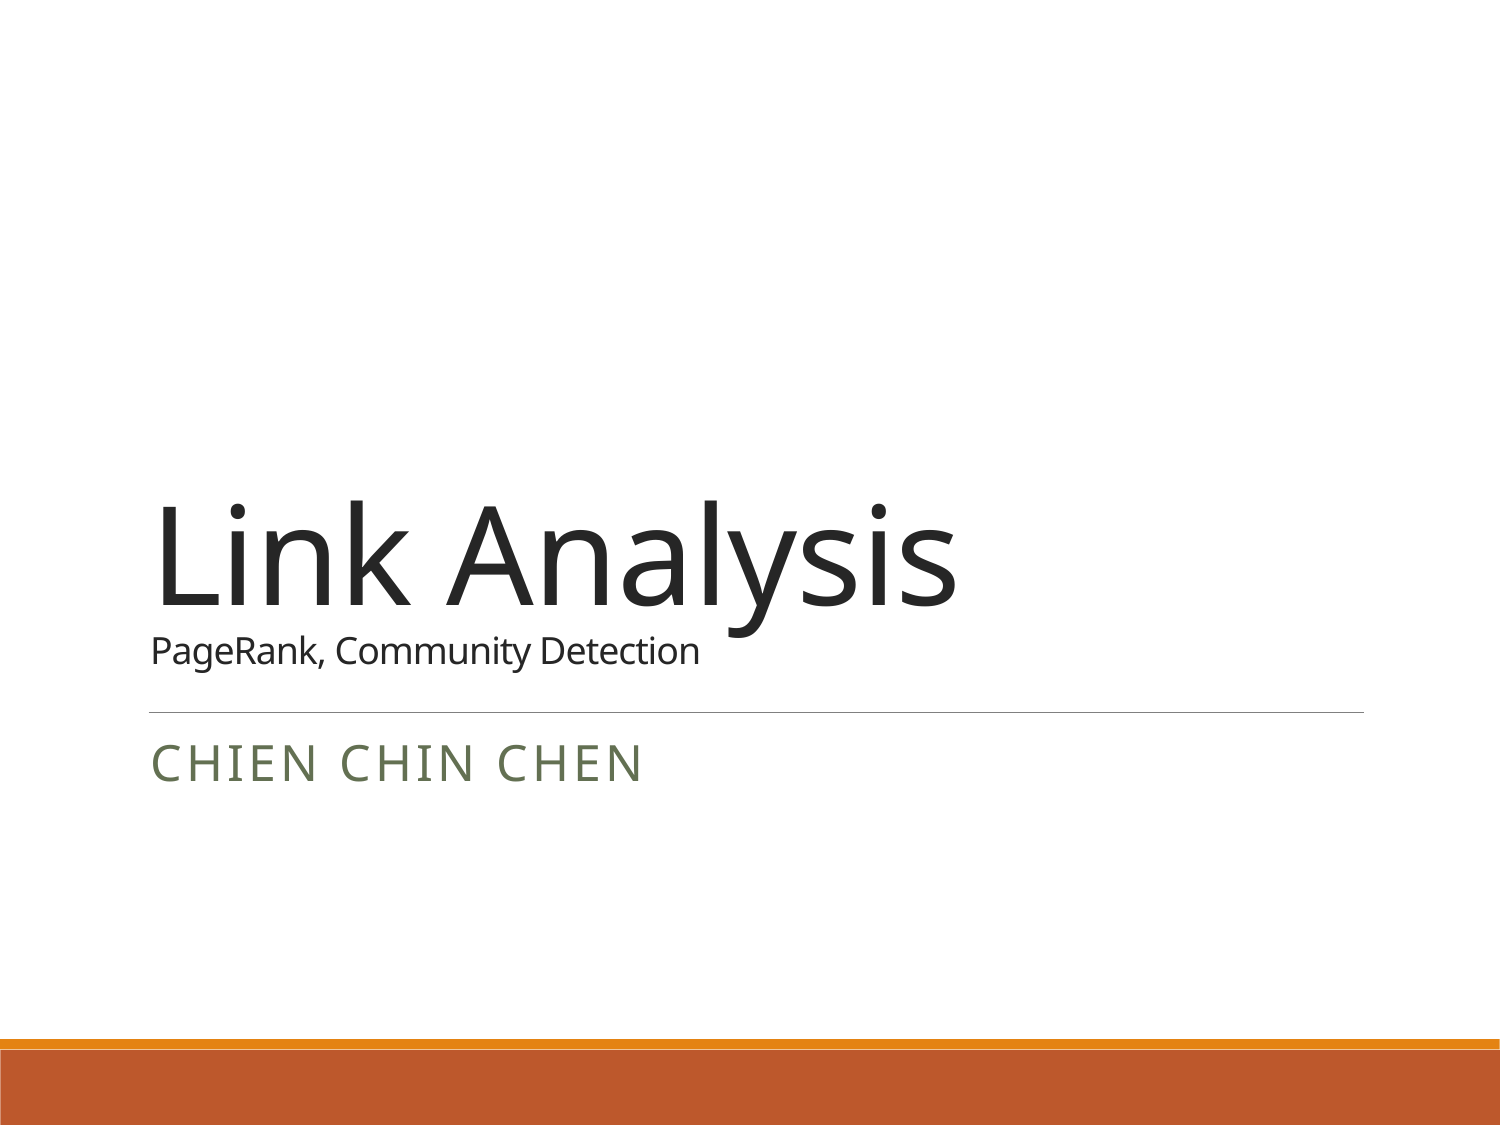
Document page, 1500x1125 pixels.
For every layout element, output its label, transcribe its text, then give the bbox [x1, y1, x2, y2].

title Link Analysis PageRank, Community Detection [135, 124, 1373, 710]
subtitle Chien Chin Chen [135, 730, 1373, 919]
